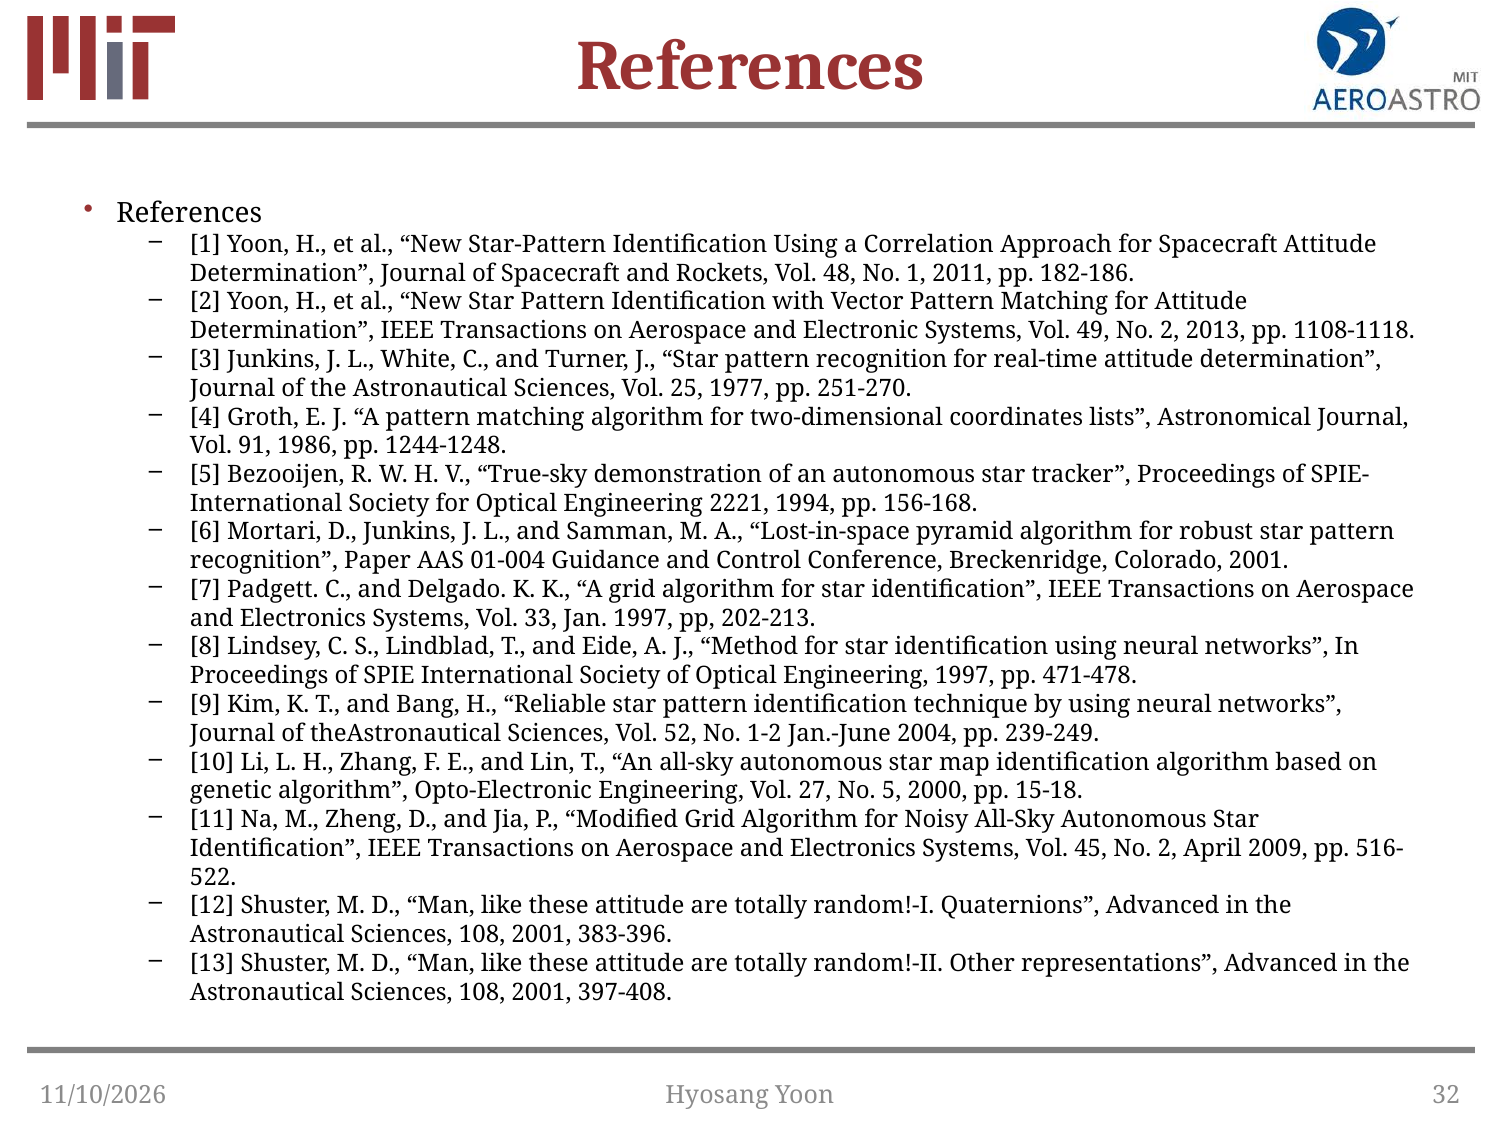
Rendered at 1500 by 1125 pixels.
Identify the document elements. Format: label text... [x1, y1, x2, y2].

title References [167, 4, 1334, 119]
list References [1] Yoon, H., et al., “New Star-Pattern Identification Using a Correlation Approach for Spacecraft Attitude Determination”, Journal of Spacecraft and Rockets, Vol. 48, No. 1, 2011, pp. 182-186. [2] Yoon, H., et al., “New Star Pattern Identification with Vector Pattern Matching for Attitude Determination”, IEEE Transactions on Aerospace and Electronic Systems, Vol. 49, No. 2, 2013, pp. 1108-1118. [3] Junkins, J. L., White, C., and Turner, J., “Star pattern recognition for real-time attitude determination”, Journal of the Astronautical Sciences, Vol. 25, 1977, pp. 251-270. [4] Groth, E. J. “A pattern matching algorithm for two-dimensional coordinates lists”, Astronomical Journal, Vol. 91, 1986, pp. 1244-1248. [5] Bezooijen, R. W. H. V., “True-sky demonstration of an autonomous star tracker”, Proceedings of SPIE-International Society for Optical Engineering 2221, 1994, pp. 156-168. [6] Mortari, D., Junkins, J. L., and Samman, M. A., “Lost-in-space pyramid algorithm for robust star pattern recognition”, Paper AAS 01-004 Guidance and Control Conference, Breckenridge, Colorado, 2001. [7] Padgett. C., and Delgado. K. K., “A grid algorithm for star identification”, IEEE Transactions on Aerospace and Electronics Systems, Vol. 33, Jan. 1997, pp, 202-213. [8] Lindsey, C. S., Lindblad, T., and Eide, A. J., “Method for star identification using neural networks”, In Proceedings of SPIE International Society of Optical Engineering, 1997, pp. 471-478. [9] Kim, K. T., and Bang, H., “Reliable star pattern identification technique by using neural networks”, Journal of theAstronautical Sciences, Vol. 52, No. 1-2 Jan.-June 2004, pp. 239-249. [10] Li, L. H., Zhang, F. E., and Lin, T., “An all-sky autonomous star map identification algorithm based on genetic algorithm”, Opto-Electronic Engineering, Vol. 27, No. 5, 2000, pp. 15-18. [11] Na, M., Zheng, D., and Jia, P., “Modified Grid Algorithm for Noisy All-Sky Autonomous Star Identification”, IEEE Transactions on Aerospace and Electronics Systems, Vol. 45, No. 2, April 2009, pp. 516-522. [12] Shuster, M. D., “Man, like these attitude are totally random!-I. Quaternions”, Advanced in the Astronautical Sciences, 108, 2001, 383-396. [13] Shuster, M. D., “Man, like these attitude are totally random!-II. Other representations”, Advanced in the Astronautical Sciences, 108, 2001, 397-408. [68, 187, 1438, 1013]
slide_number 32 [1125, 1065, 1475, 1125]
footer Hyosang Yoon [512, 1065, 988, 1125]
picture [1304, 1, 1488, 121]
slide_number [24, 1065, 375, 1125]
